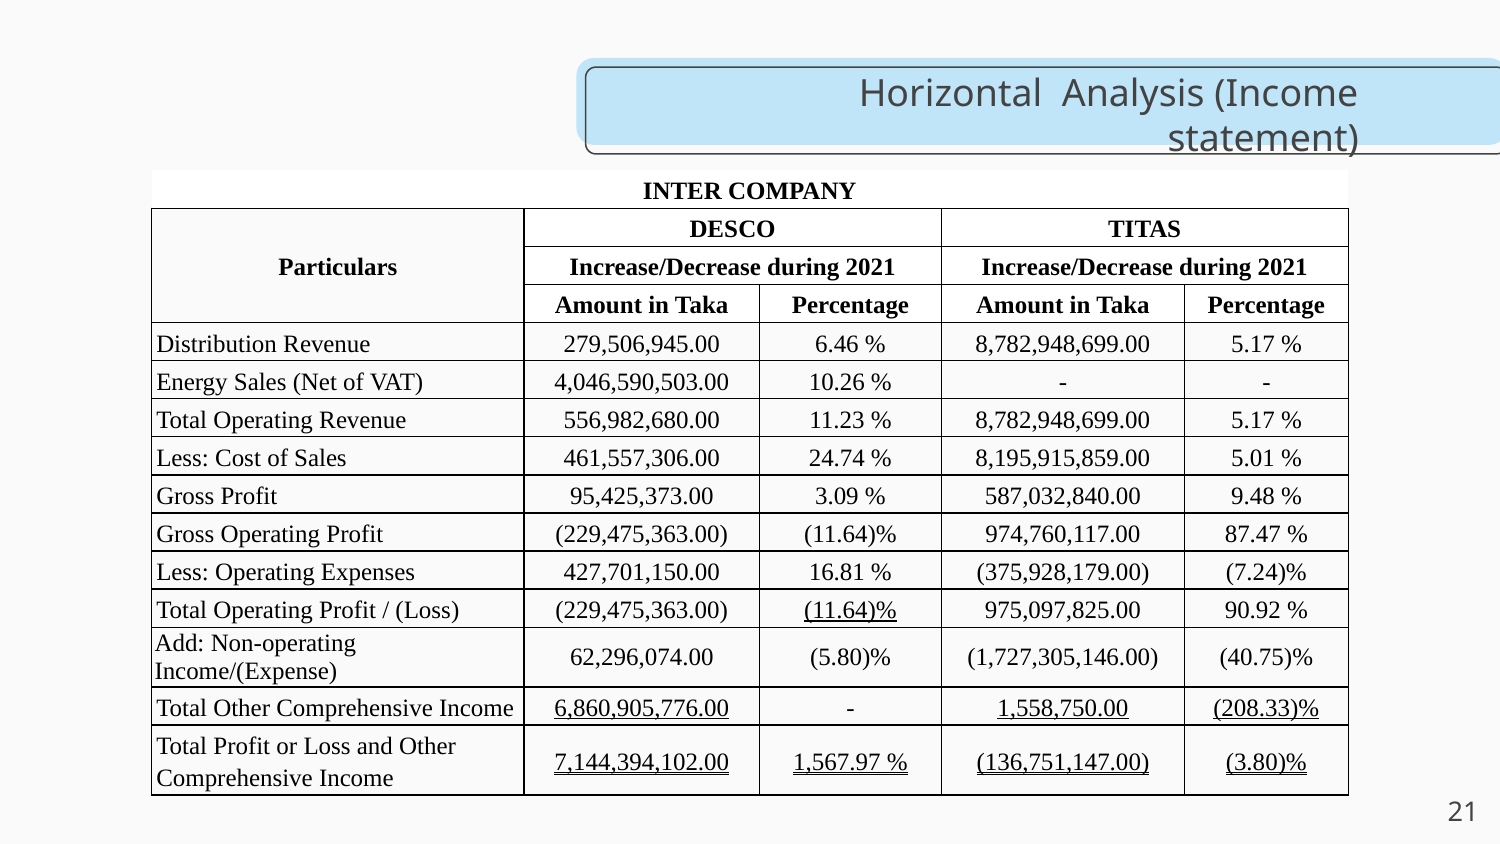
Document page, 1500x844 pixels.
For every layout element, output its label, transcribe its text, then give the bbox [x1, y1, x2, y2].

table_cell 95,425,373.00 [525, 476, 759, 512]
table_cell 11.23 % [760, 399, 941, 436]
table_cell Add: Non-operating Income/(Expense) [152, 628, 523, 686]
table_cell Total Profit or Loss and Other Comprehensive Income [152, 726, 523, 794]
table_cell Distribution Revenue [152, 323, 523, 360]
table_cell Gross Operating Profit [152, 514, 523, 550]
table_cell 587,032,840.00 [942, 476, 1184, 512]
table_cell - [942, 361, 1184, 398]
table_cell Total Operating Profit / (Loss) [152, 590, 523, 627]
table_cell 974,760,117.00 [942, 514, 1184, 550]
table_cell Total Operating Revenue [152, 399, 523, 436]
table_cell (136,751,147.00) [942, 726, 1184, 794]
table_cell 16.81 % [760, 552, 941, 588]
table_cell Less: Cost of Sales [152, 437, 523, 474]
table_cell 3.09 % [760, 476, 941, 512]
table_cell Increase/Decrease during 2021 [942, 247, 1348, 284]
table_cell DESCO [525, 209, 941, 246]
table_cell 7,144,394,102.00 [525, 726, 759, 794]
table_cell Amount in Taka [942, 285, 1184, 322]
table_cell 9.48 % [1185, 476, 1348, 512]
table_cell - [760, 688, 941, 724]
table_cell 5.01 % [1185, 437, 1348, 474]
table_cell (208.33)% [1185, 688, 1348, 724]
table_cell 556,982,680.00 [525, 399, 759, 436]
table_cell 4,046,590,503.00 [525, 361, 759, 398]
table_cell (229,475,363.00) [525, 514, 759, 550]
slide_number 21 [1403, 779, 1494, 844]
table_cell (11.64)% [760, 514, 941, 550]
table_cell 90.92 % [1185, 590, 1348, 627]
table_cell 1,558,750.00 [942, 688, 1184, 724]
table_header INTER COMPANY [152, 170, 1348, 208]
table_cell Gross Profit [152, 476, 523, 512]
table_cell (11.64)% [760, 590, 941, 627]
table_cell 62,296,074.00 [525, 628, 759, 686]
table_cell (3.80)% [1185, 726, 1348, 794]
table_cell Energy Sales (Net of VAT) [152, 361, 523, 398]
table_cell 24.74 % [760, 437, 941, 474]
table_cell 5.17 % [1185, 399, 1348, 436]
table_cell 8,195,915,859.00 [942, 437, 1184, 474]
table_cell (229,475,363.00) [525, 590, 759, 627]
table_cell 6.46 % [760, 323, 941, 360]
table_cell 5.17 % [1185, 323, 1348, 360]
table_cell Amount in Taka [525, 285, 759, 322]
table_cell TITAS [942, 209, 1348, 246]
table_cell Percentage [760, 285, 941, 322]
table_cell (40.75)% [1185, 628, 1348, 686]
table_cell 975,097,825.00 [942, 590, 1184, 627]
table_cell 279,506,945.00 [525, 323, 759, 360]
table_cell (5.80)% [760, 628, 941, 686]
table_cell Percentage [1185, 285, 1348, 322]
table_cell - [1185, 361, 1348, 398]
table_cell 87.47 % [1185, 514, 1348, 550]
table_cell 8,782,948,699.00 [942, 323, 1184, 360]
table_cell (375,928,179.00) [942, 552, 1184, 588]
table_cell (7.24)% [1185, 552, 1348, 588]
table_cell 6,860,905,776.00 [525, 688, 759, 724]
table_cell (1,727,305,146.00) [942, 628, 1184, 686]
table_cell Total Other Comprehensive Income [152, 688, 523, 724]
table_cell Particulars [152, 209, 523, 322]
table_cell 10.26 % [760, 361, 941, 398]
table_cell 461,557,306.00 [525, 437, 759, 474]
table_cell Less: Operating Expenses [152, 552, 523, 588]
table_cell 427,701,150.00 [525, 552, 759, 588]
title Horizontal Analysis (Income statement) [773, 75, 1374, 154]
table_cell 8,782,948,699.00 [942, 399, 1184, 436]
table_cell Increase/Decrease during 2021 [525, 247, 941, 284]
table_cell 1,567.97 % [760, 726, 941, 794]
